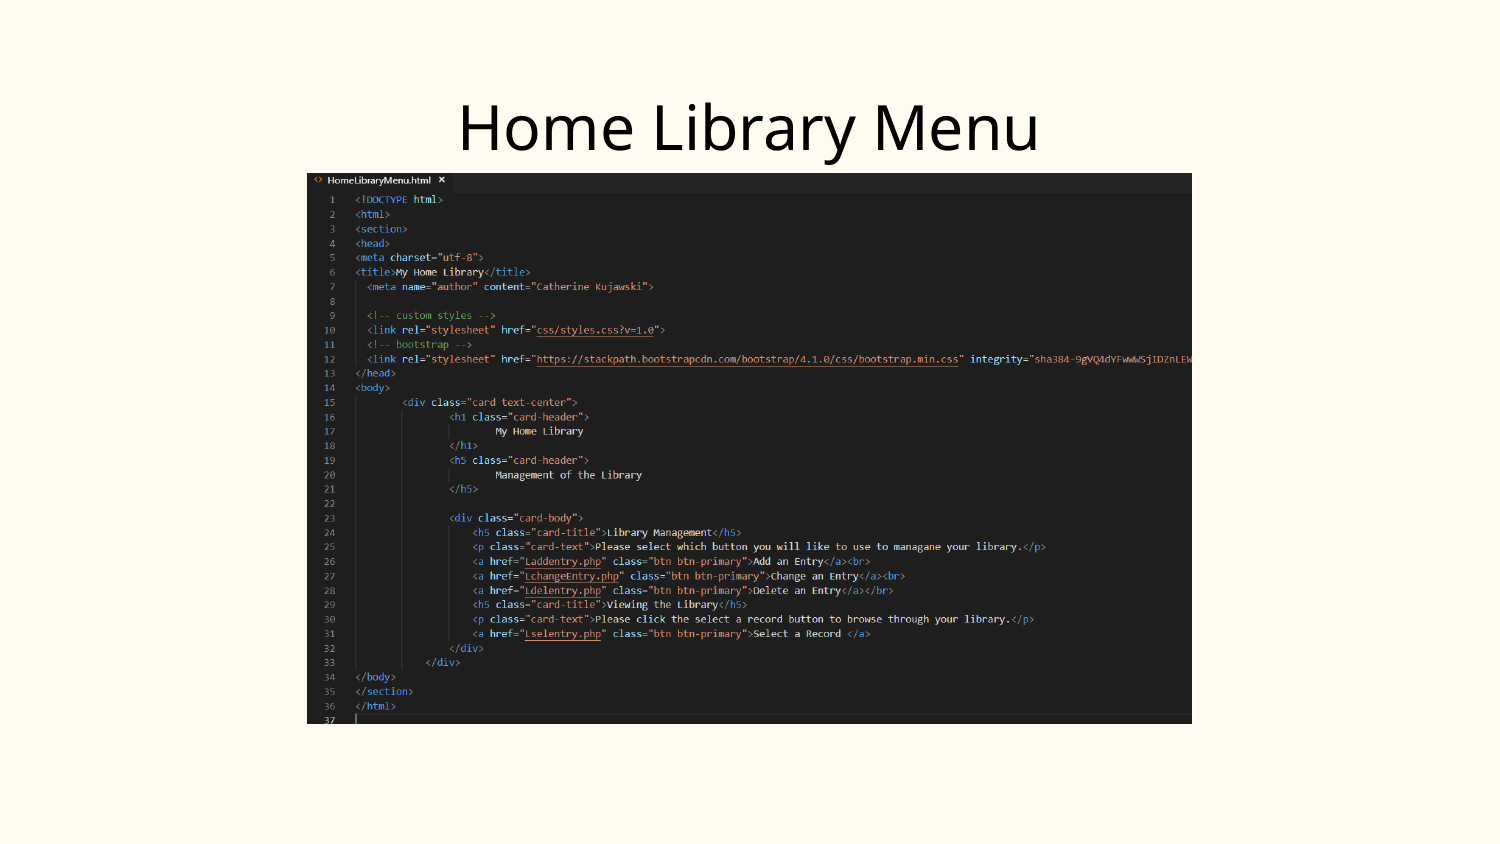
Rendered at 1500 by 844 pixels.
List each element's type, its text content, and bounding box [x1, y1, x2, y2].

title Home Library Menu [51, 72, 1449, 174]
picture [307, 173, 1193, 725]
